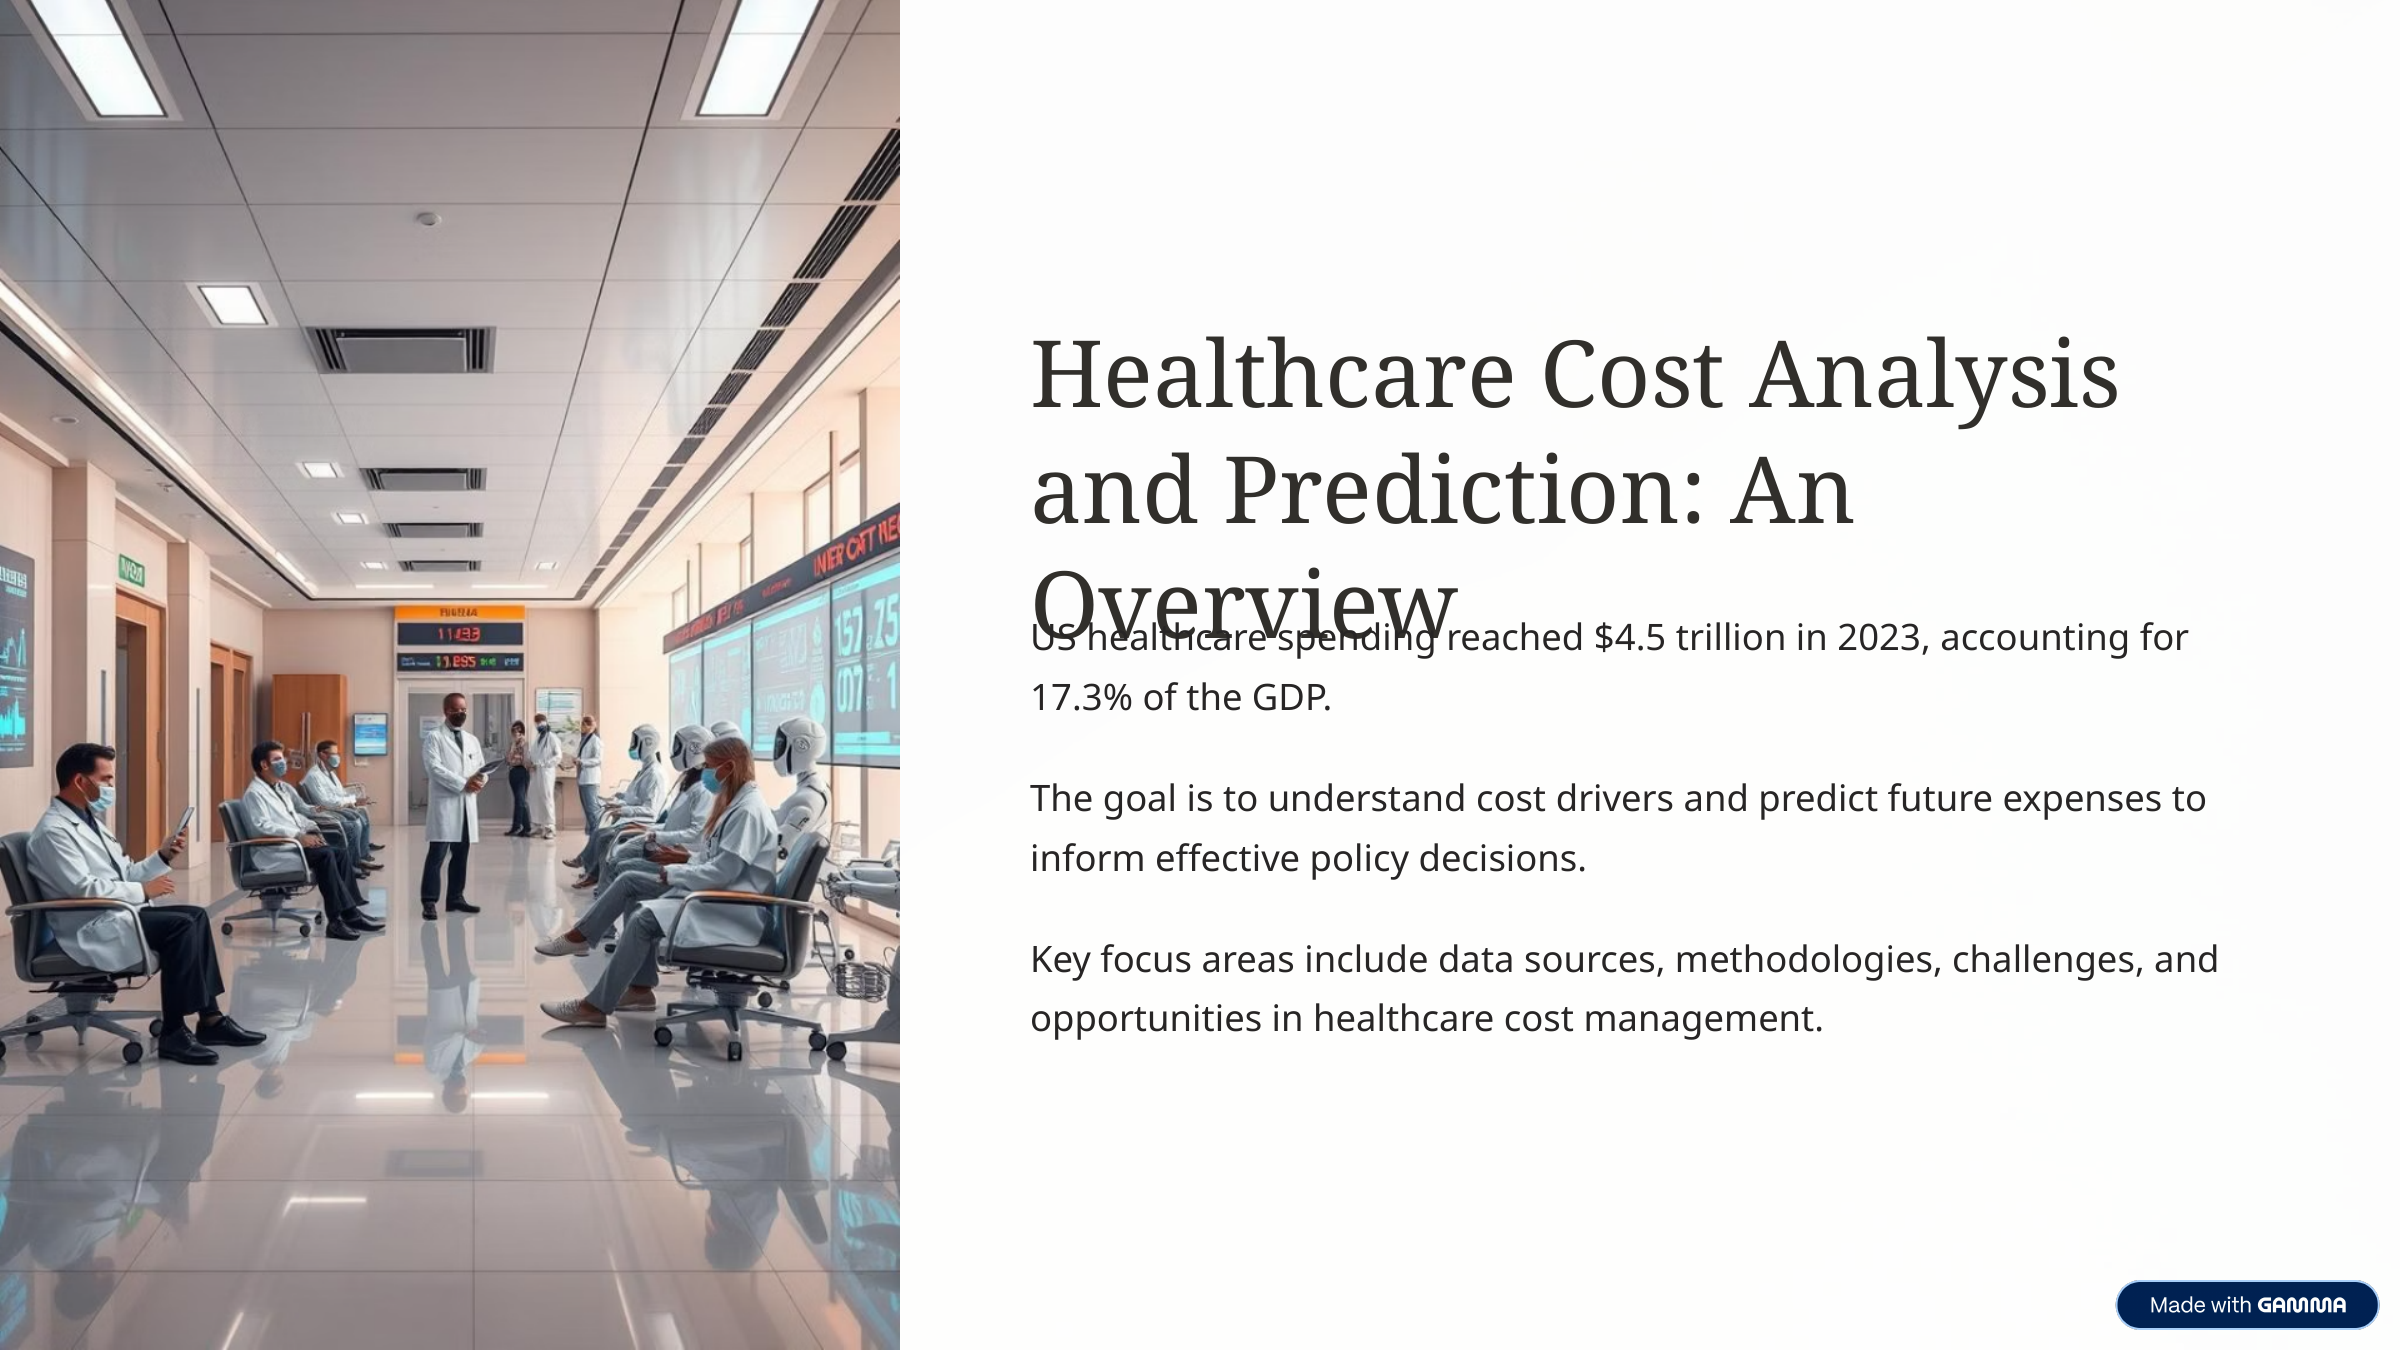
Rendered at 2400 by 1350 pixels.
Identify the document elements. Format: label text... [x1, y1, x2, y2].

picture [2106, 1271, 2389, 1339]
text_box Healthcare Cost Analysis and Prediction: An Overview [1030, 310, 2270, 543]
text_box Key focus areas include data sources, methodologies, challenges, and opportunities in healthcare cost management. [1030, 920, 2270, 1040]
text_box The goal is to understand cost drivers and predict future expenses to inform effective policy decisions. [1030, 759, 2270, 879]
text_box US healthcare spending reached $4.5 trillion in 2023, accounting for 17.3% of the GDP. [1030, 598, 2270, 718]
picture [0, 0, 900, 1350]
